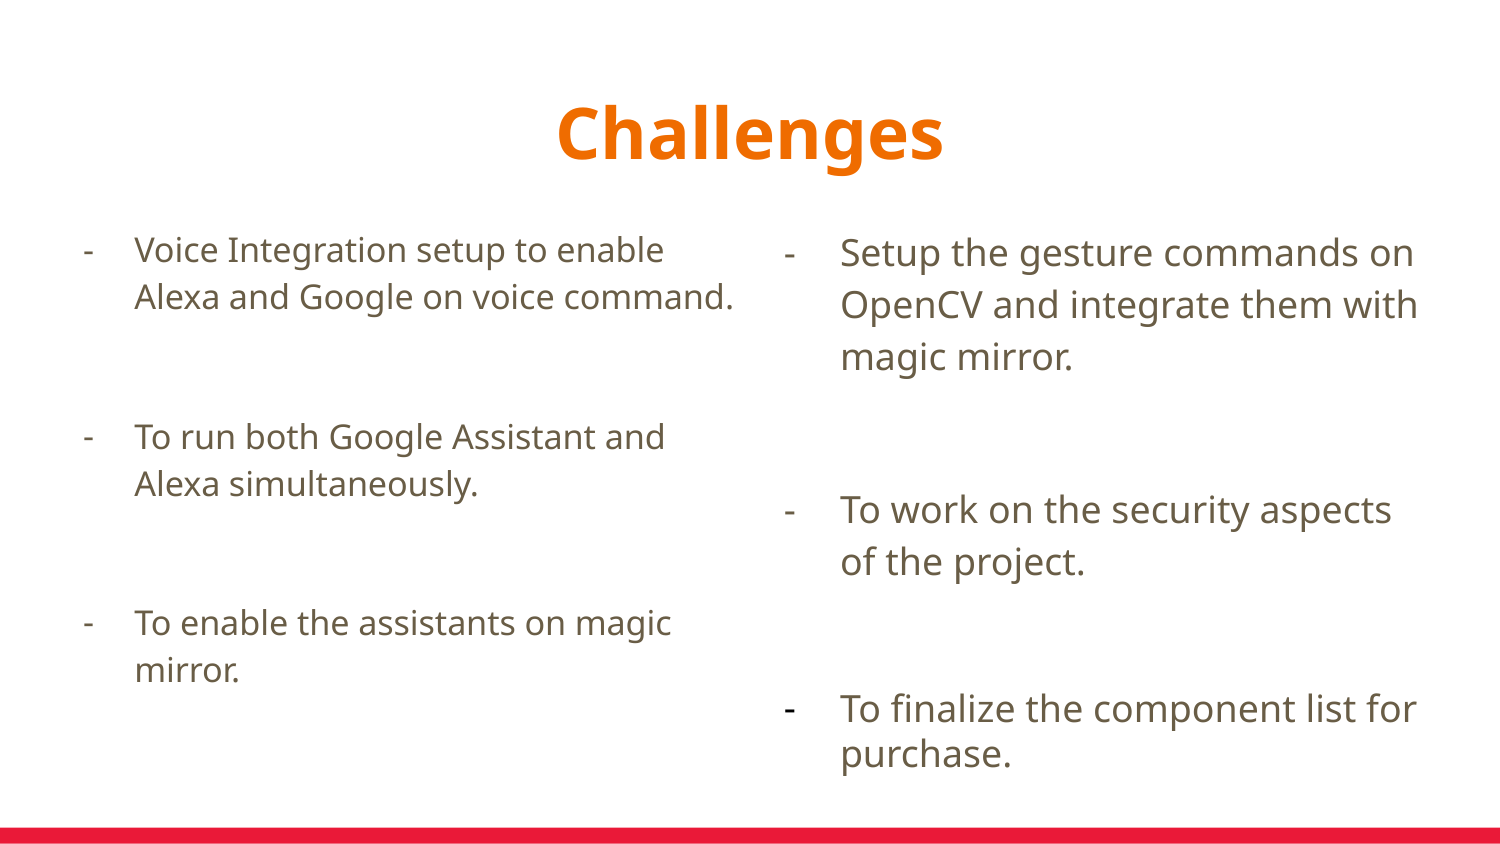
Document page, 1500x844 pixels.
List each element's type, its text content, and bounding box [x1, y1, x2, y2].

list Voice Integration setup to enable Alexa and Google on voice command. To run both Google Assistant and Alexa simultaneously. To enable the assistants on magic mirror. [51, 207, 749, 750]
text_box Setup the gesture commands on OpenCV and integrate them with magic mirror. To work on the security aspects of the project. To finalize the component list for purchase. [749, 207, 1449, 790]
title Challenges [51, 72, 1449, 189]
